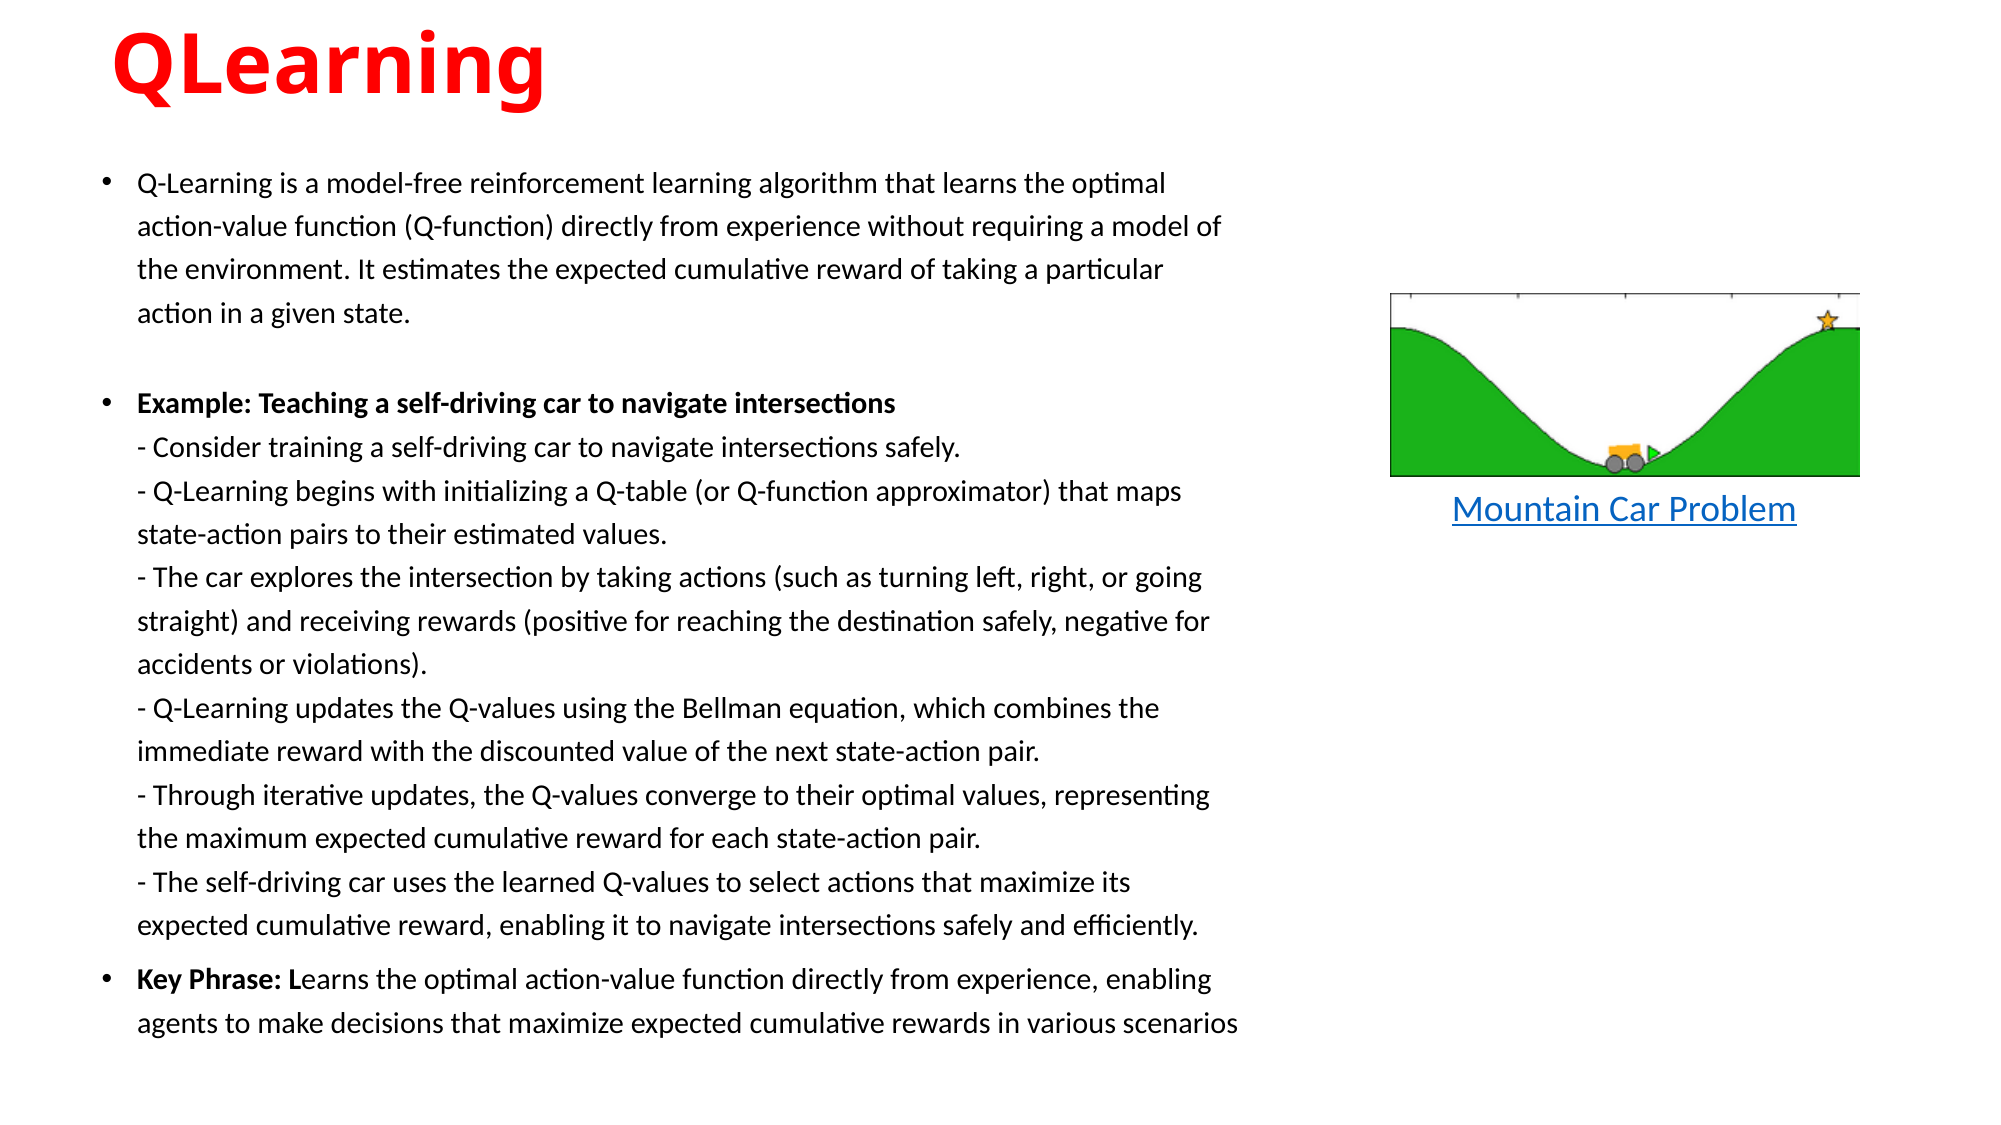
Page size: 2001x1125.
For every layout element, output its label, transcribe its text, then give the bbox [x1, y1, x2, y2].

text_box Mountain Car Problem [1437, 477, 1813, 537]
picture [1390, 293, 1860, 477]
list Q-Learning is a model-free reinforcement learning algorithm that learns the optimal action-value function (Q-function) directly from experience without requiring a model of the environment. It estimates the expected cumulative reward of taking a particular action in a given state. Example: Teaching a self-driving car to navigate intersections - Consider training a self-driving car to navigate intersections safely. - Q-Learning begins with initializing a Q-table (or Q-function approximator) that maps state-action pairs to their estimated values. - The car explores the intersection by taking actions (such as turning left, right, or going straight) and receiving rewards (positive for reaching the destination safely, negative for accidents or violations). - Q-Learning updates the Q-values using the Bellman equation, which combines the immediate reward with the discounted value of the next state-action pair. - Through iterative updates, the Q-values converge to their optimal values, representing the maximum expected cumulative reward for each state-action pair. - The self-driving car uses the learned Q-values to select actions that maximize its expected cumulative reward, enabling it to navigate intersections safely and efficiently. Key Phrase: Learns the optimal action-value function directly from experience, enabling agents to make decisions that maximize expected cumulative rewards in various scenarios [86, 148, 1258, 1071]
title QLearning [95, 33, 1821, 100]
